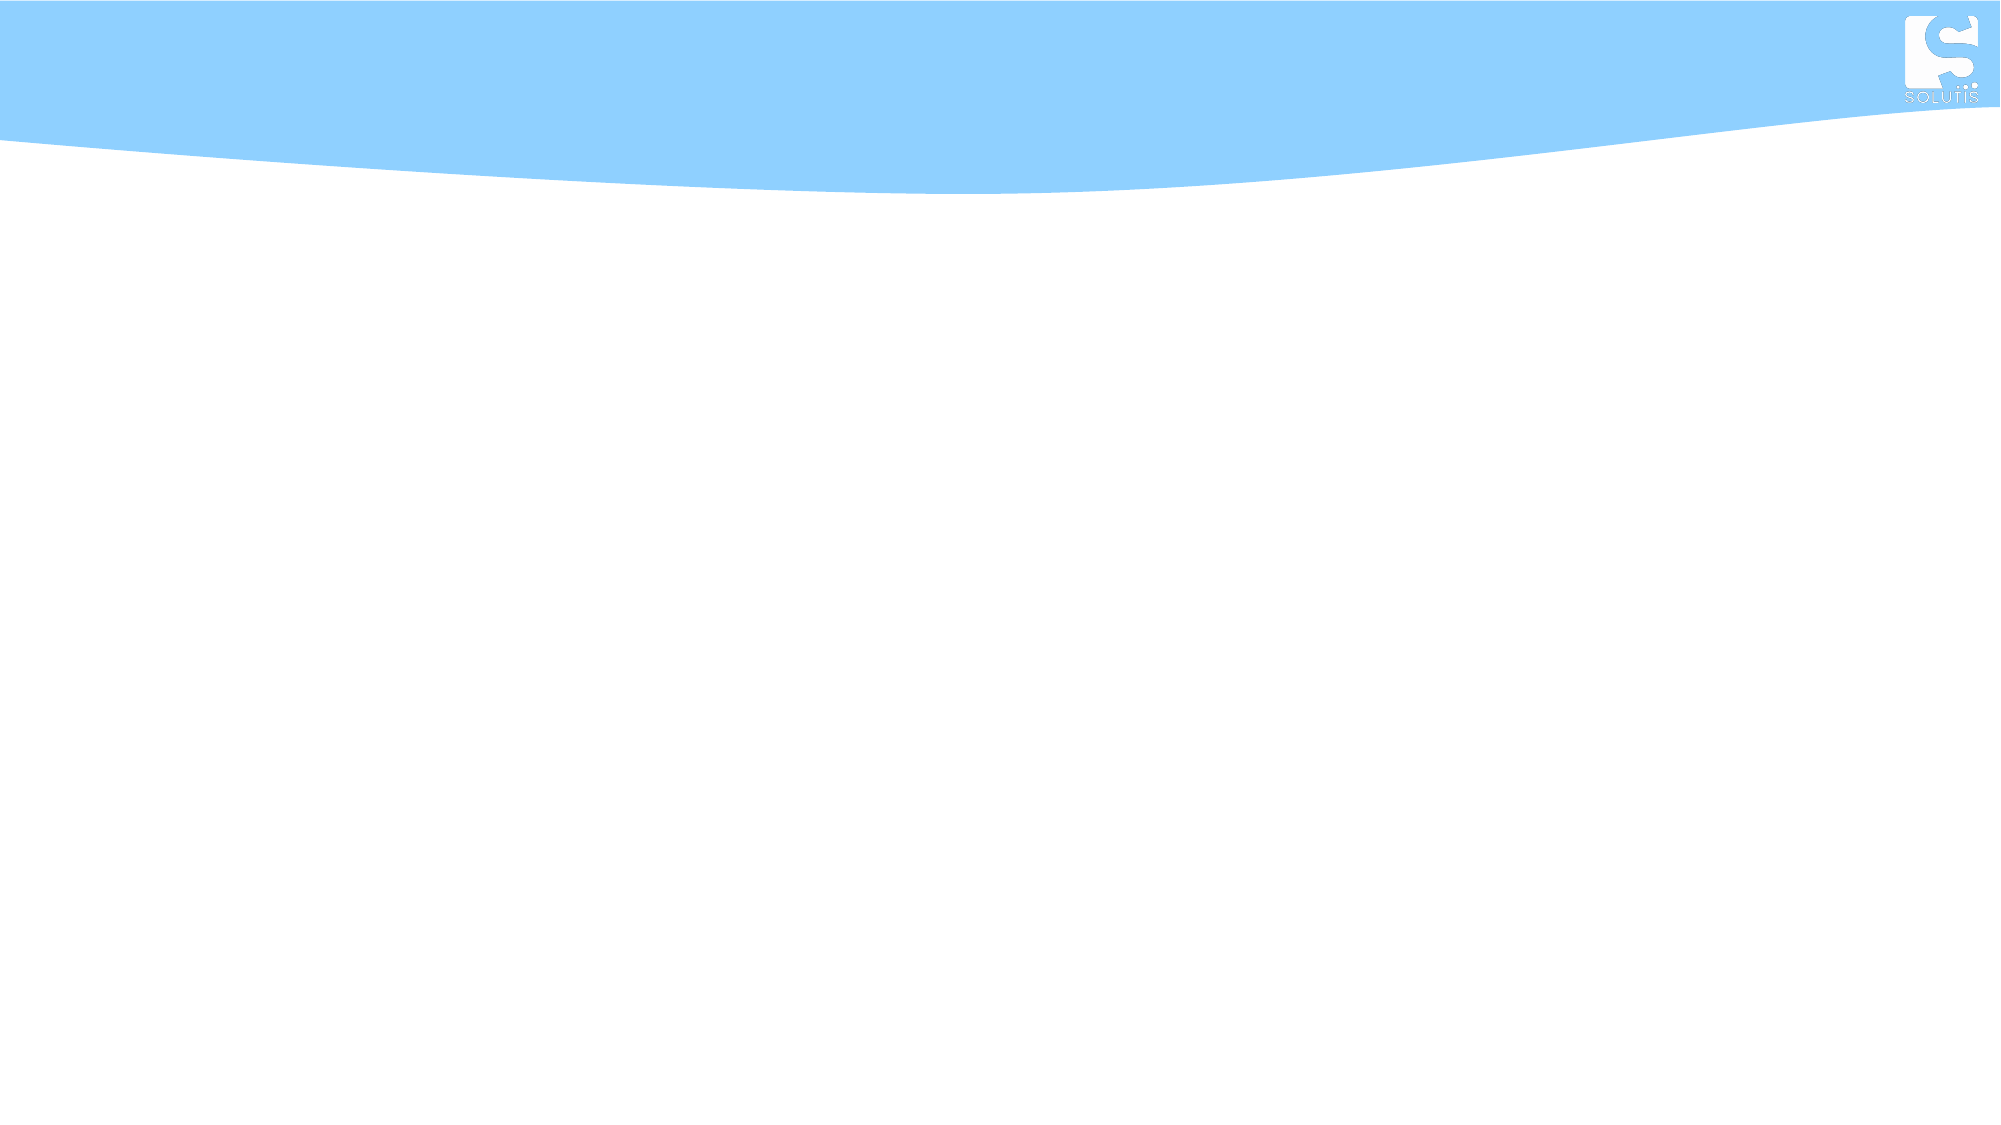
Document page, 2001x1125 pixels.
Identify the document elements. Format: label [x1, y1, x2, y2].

picture [1905, 16, 1978, 103]
